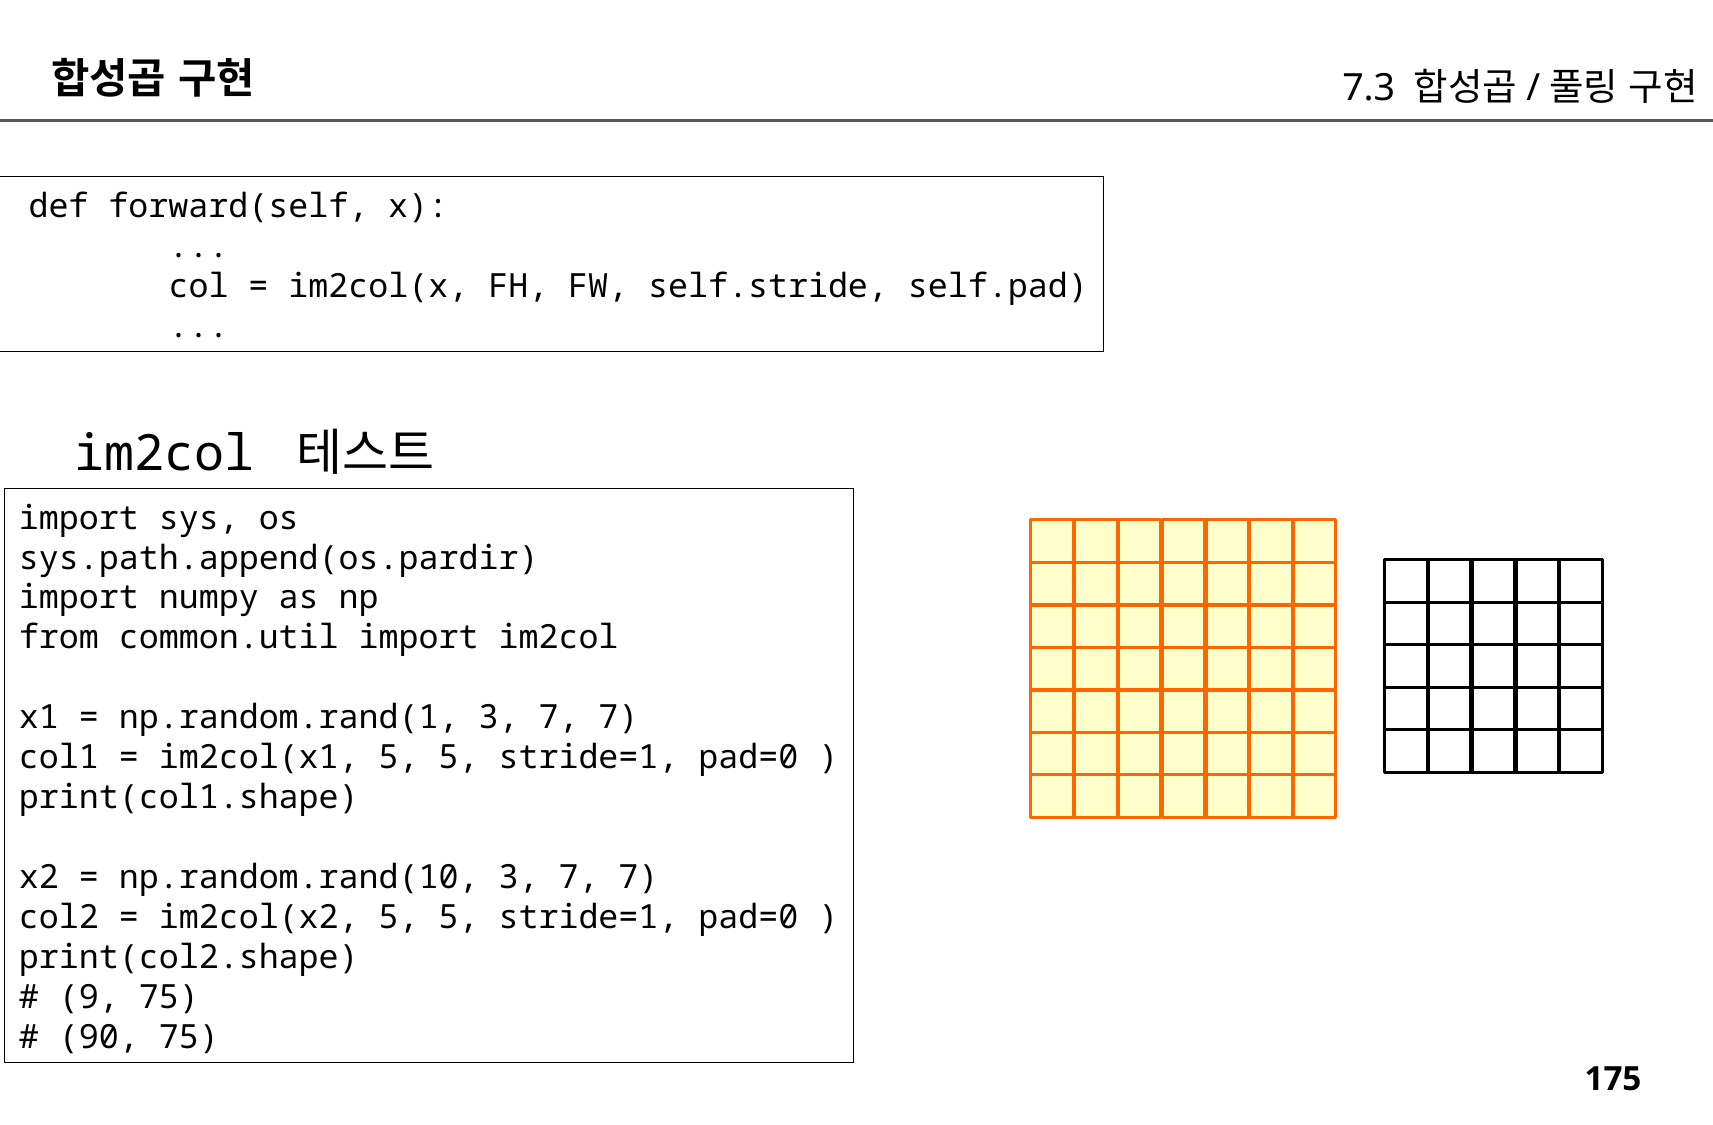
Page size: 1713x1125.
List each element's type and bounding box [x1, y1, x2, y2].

text_box [1029, 518, 1338, 819]
text_box [4, 412, 854, 1063]
text_box [11, 13, 803, 105]
text_box [0, 176, 1104, 352]
text_box [916, 44, 1713, 111]
text_box [1384, 559, 1603, 773]
